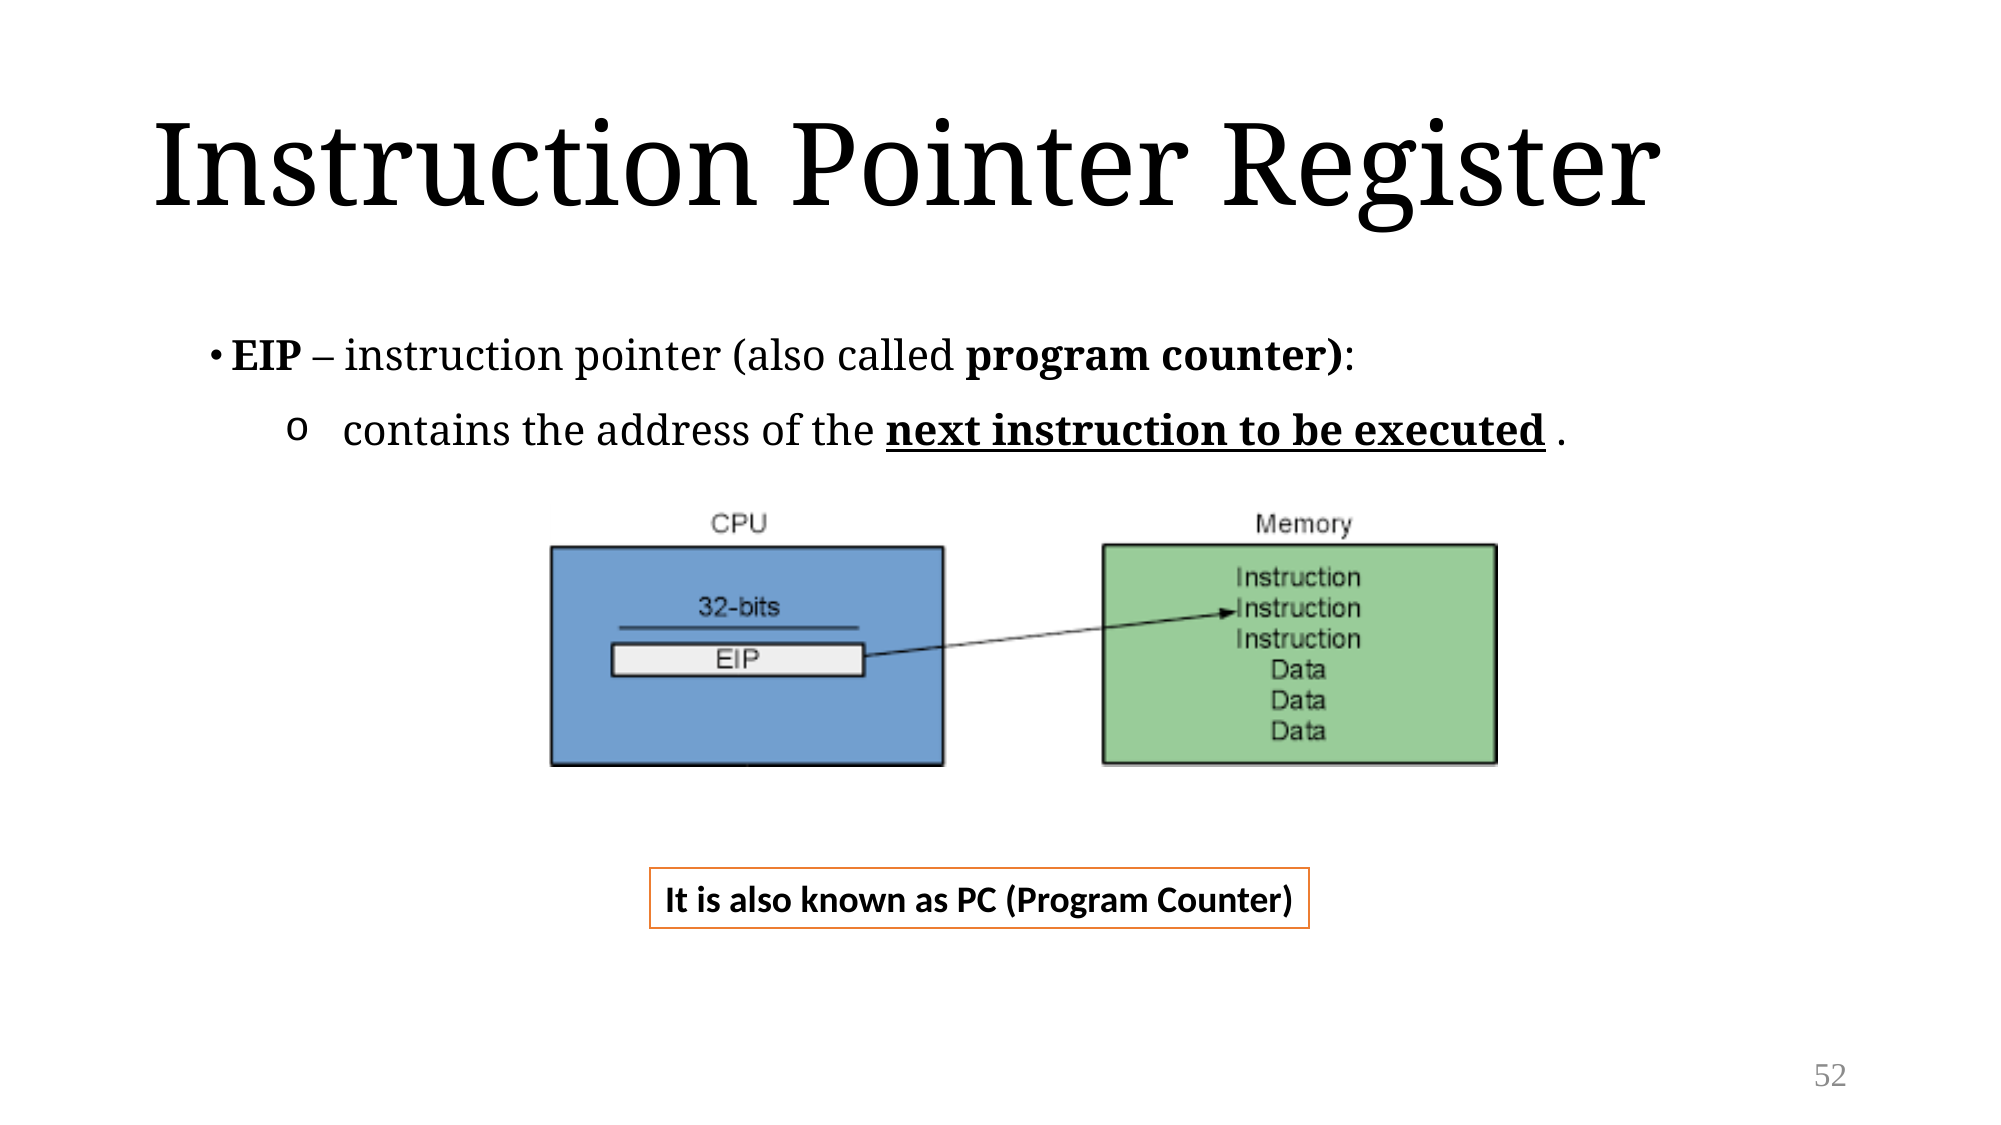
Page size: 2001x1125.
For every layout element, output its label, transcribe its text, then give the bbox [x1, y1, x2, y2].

text_box It is also known as PC (Program Counter) [649, 867, 1310, 929]
slide_number 52 [1412, 1042, 1863, 1103]
text_box EIP – instruction pointer (also called program counter): contains the address of the next instruction to be executed . [194, 296, 1845, 580]
picture [549, 504, 1498, 767]
title Instruction Pointer Register [137, 59, 1863, 278]
